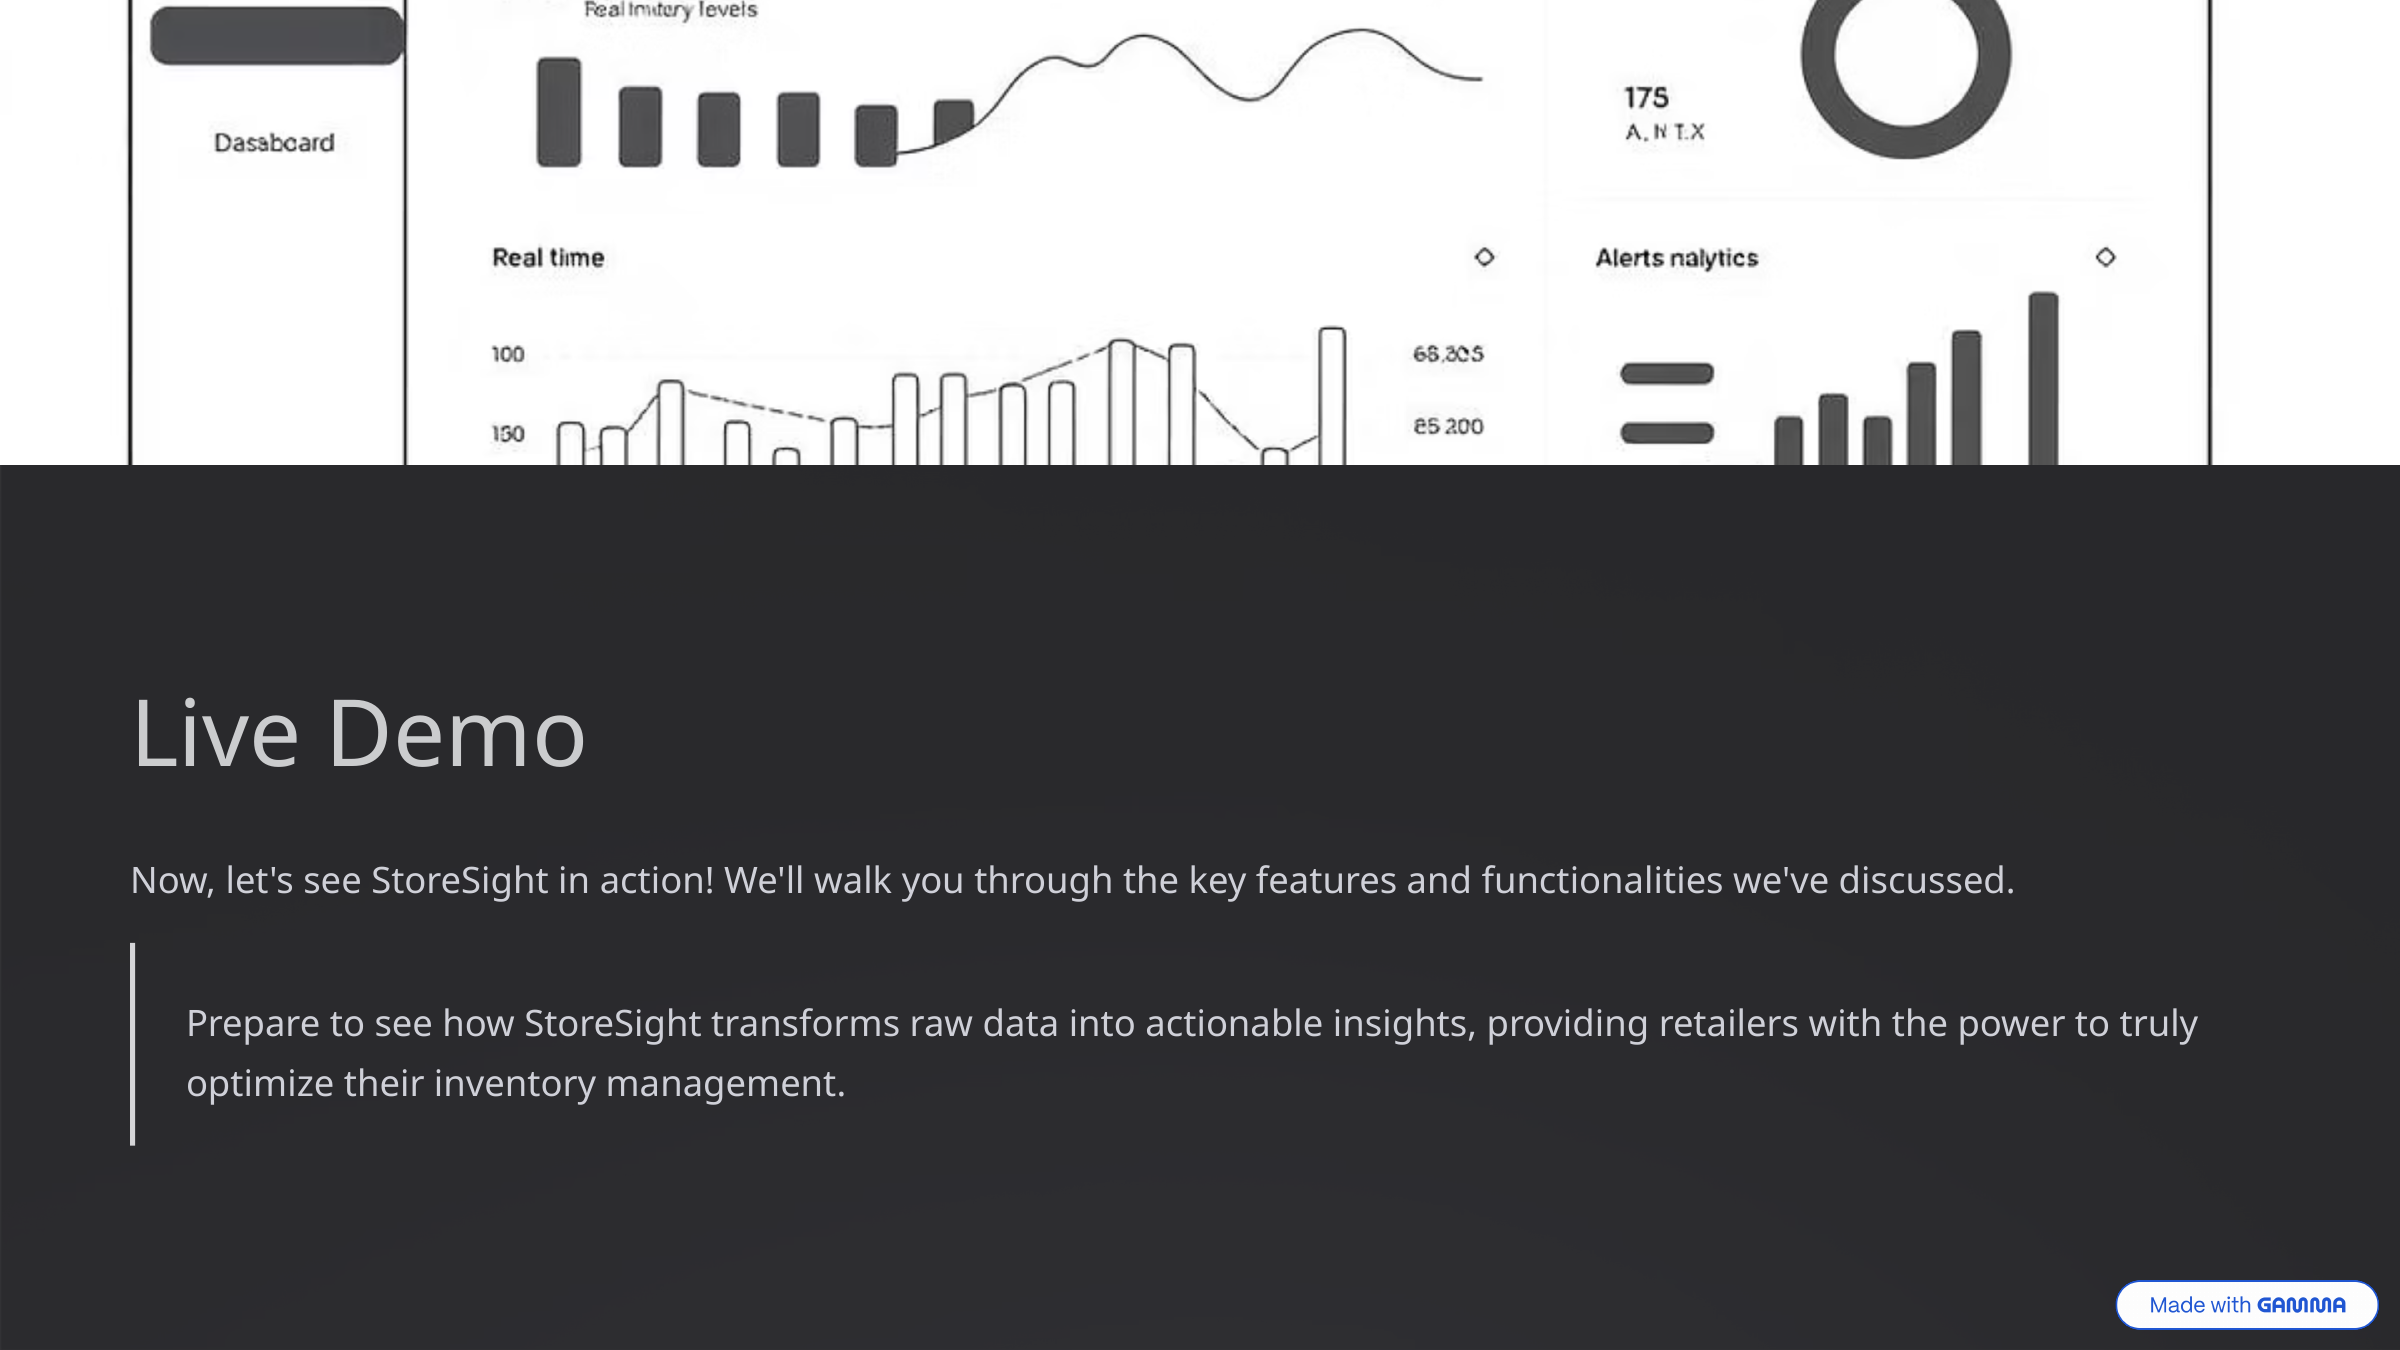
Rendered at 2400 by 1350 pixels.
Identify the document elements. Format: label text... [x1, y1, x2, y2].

picture [0, 0, 2400, 466]
text_box [130, 942, 136, 1146]
text_box Live Demo [130, 669, 1061, 786]
text_box Now, let's see StoreSight in action! We'll walk you through the key features and functionalities we've discussed. [130, 841, 2270, 901]
picture [2106, 1271, 2389, 1339]
text_box Prepare to see how StoreSight transforms raw data into actionable insights, providing retailers with the power to truly optimize their inventory management. [186, 984, 2270, 1104]
